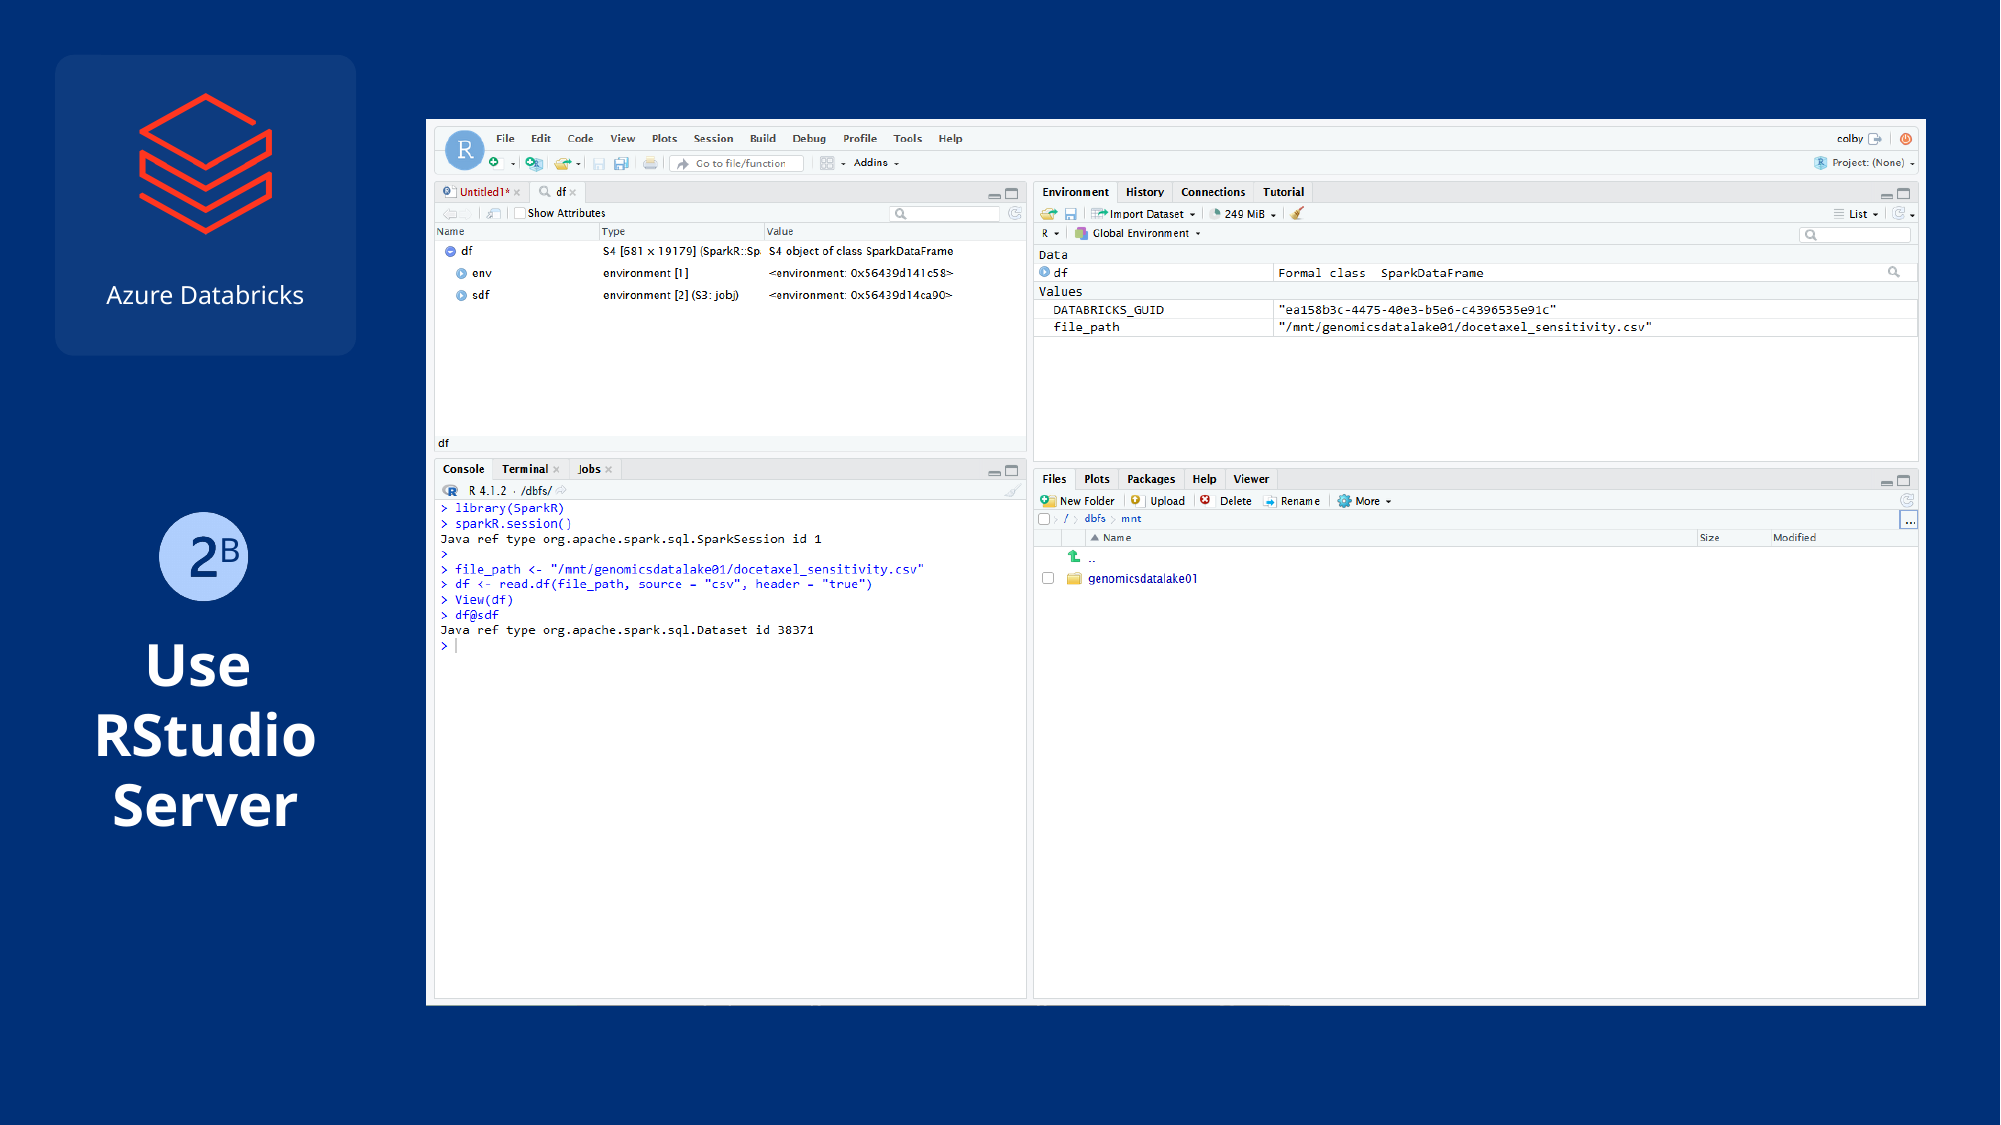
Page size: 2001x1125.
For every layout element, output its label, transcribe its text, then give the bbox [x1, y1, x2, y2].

text_box Azure Databricks [55, 272, 357, 317]
picture [426, 119, 1926, 1006]
picture [130, 88, 281, 239]
text_box [54, 53, 358, 357]
text_box Use RStudio Server [16, 621, 395, 846]
picture [147, 500, 260, 614]
